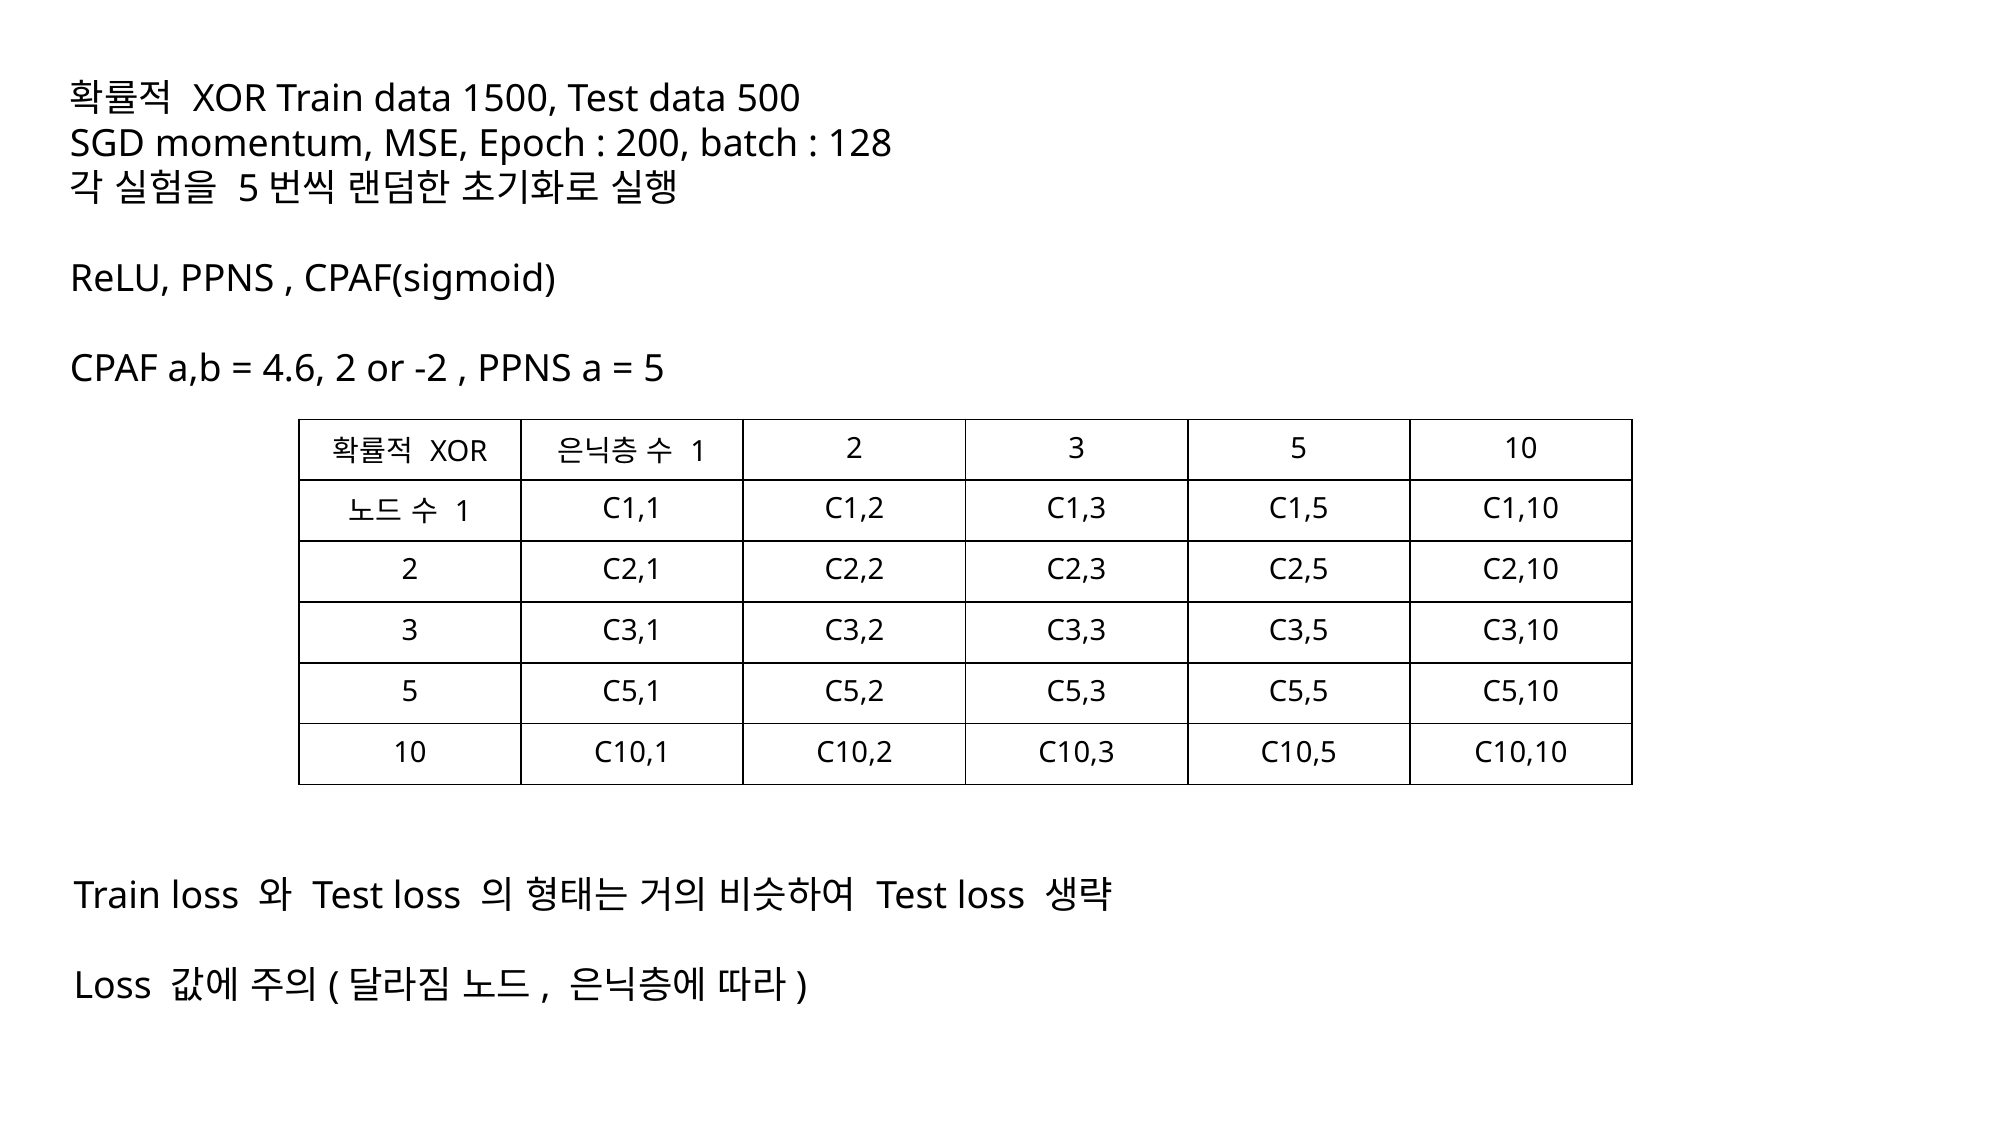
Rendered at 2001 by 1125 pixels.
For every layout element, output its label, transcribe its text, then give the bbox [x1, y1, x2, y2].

table_cell 노드 수 1 [300, 481, 520, 540]
table_header 3 [966, 420, 1187, 479]
table_header 은닉층 수 1 [522, 420, 742, 479]
table_cell C2,10 [1411, 542, 1631, 601]
table_cell C3,1 [522, 603, 742, 662]
table_cell C10,2 [744, 724, 965, 784]
table_cell C10,5 [1189, 724, 1409, 784]
table_cell C1,10 [1411, 481, 1631, 540]
table_cell C10,1 [522, 724, 742, 784]
table_cell 5 [300, 664, 520, 723]
table_cell C1,2 [744, 481, 965, 540]
table_header 확률적 XOR [300, 420, 520, 479]
text_box Train loss 와 Test loss 의 형태는 거의 비슷하여 Test loss 생략 Loss 값에 주의(달라짐 노드, 은닉층에 따라) [58, 864, 1129, 1014]
table_cell 10 [300, 724, 520, 784]
table_header 5 [1189, 420, 1409, 479]
table_cell C3,10 [1411, 603, 1631, 662]
table_cell C5,3 [966, 664, 1187, 723]
table_cell C3,3 [966, 603, 1187, 662]
table_cell C10,3 [966, 724, 1187, 784]
table_header 10 [1411, 420, 1631, 479]
table_cell C5,2 [744, 664, 965, 723]
table_cell C1,5 [1189, 481, 1409, 540]
text_box 확률적 XOR Train data 1500, Test data 500 SGD momentum, MSE, Epoch : 200, batch : 128 각 실험을 5번씩 랜덤한 초기화로 실행 ReLU, PPNS , CPAF(sigmoid) CPAF a,b = 4.6, 2 or -2 , PPNS a = 5 [55, 67, 908, 397]
table_cell C5,5 [1189, 664, 1409, 723]
table_cell 3 [300, 603, 520, 662]
table_cell C1,3 [966, 481, 1187, 540]
table_cell C5,10 [1411, 664, 1631, 723]
table_header 2 [744, 420, 965, 479]
table_cell C10,10 [1411, 724, 1631, 784]
table_cell C2,2 [744, 542, 965, 601]
table_cell C2,5 [1189, 542, 1409, 601]
table_cell C2,3 [966, 542, 1187, 601]
table_cell C3,2 [744, 603, 965, 662]
table_cell C2,1 [522, 542, 742, 601]
table_cell C1,1 [522, 481, 742, 540]
table_cell C3,5 [1189, 603, 1409, 662]
table_cell 2 [300, 542, 520, 601]
table_cell C5,1 [522, 664, 742, 723]
